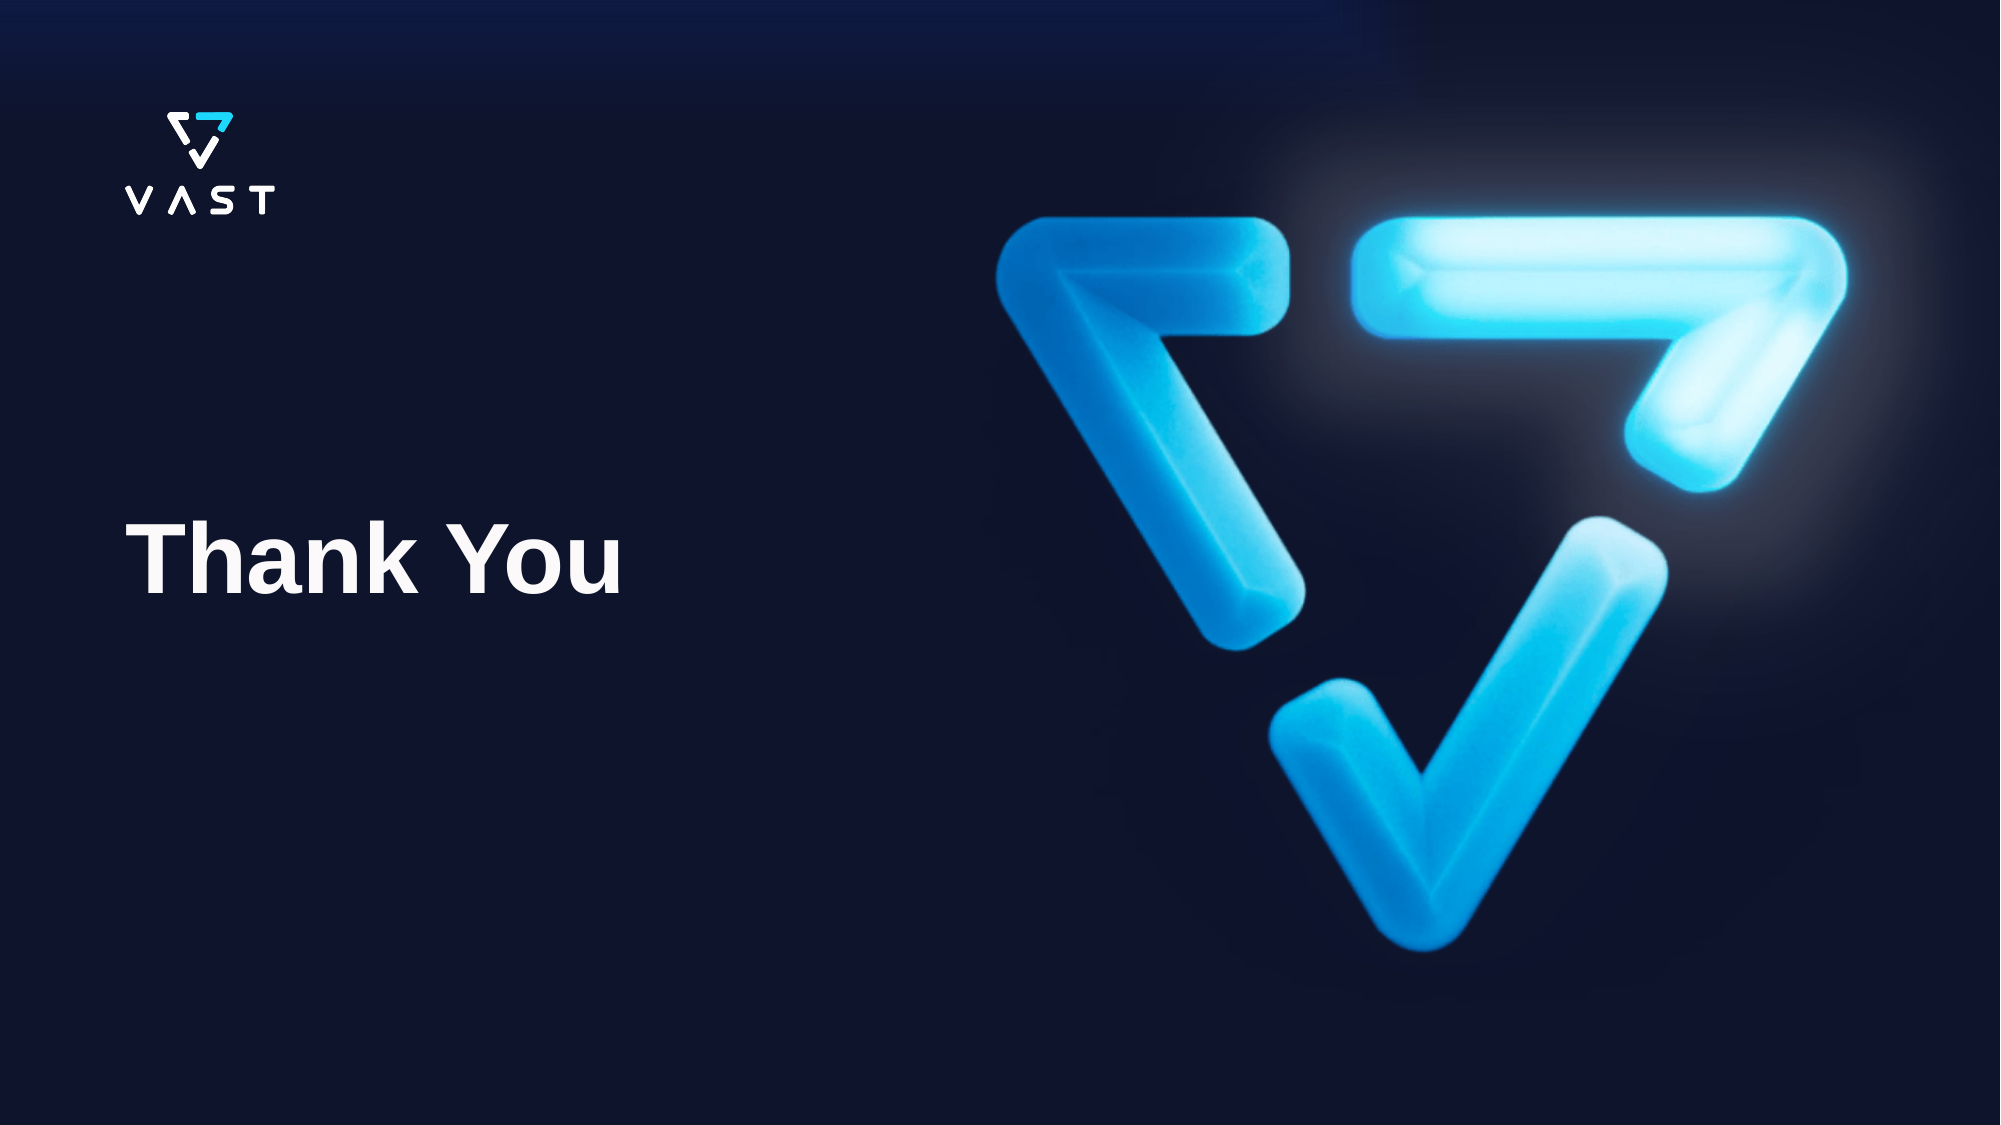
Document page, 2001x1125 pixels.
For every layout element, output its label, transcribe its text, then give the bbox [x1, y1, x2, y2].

picture [495, 39, 2000, 1086]
title Thank You [125, 366, 1331, 622]
text_box Disaggregated, Shared-Everything Advancing the World Beyond the Tradeoffs of Shared-Nothing Clusters [1330, 183, 1883, 547]
